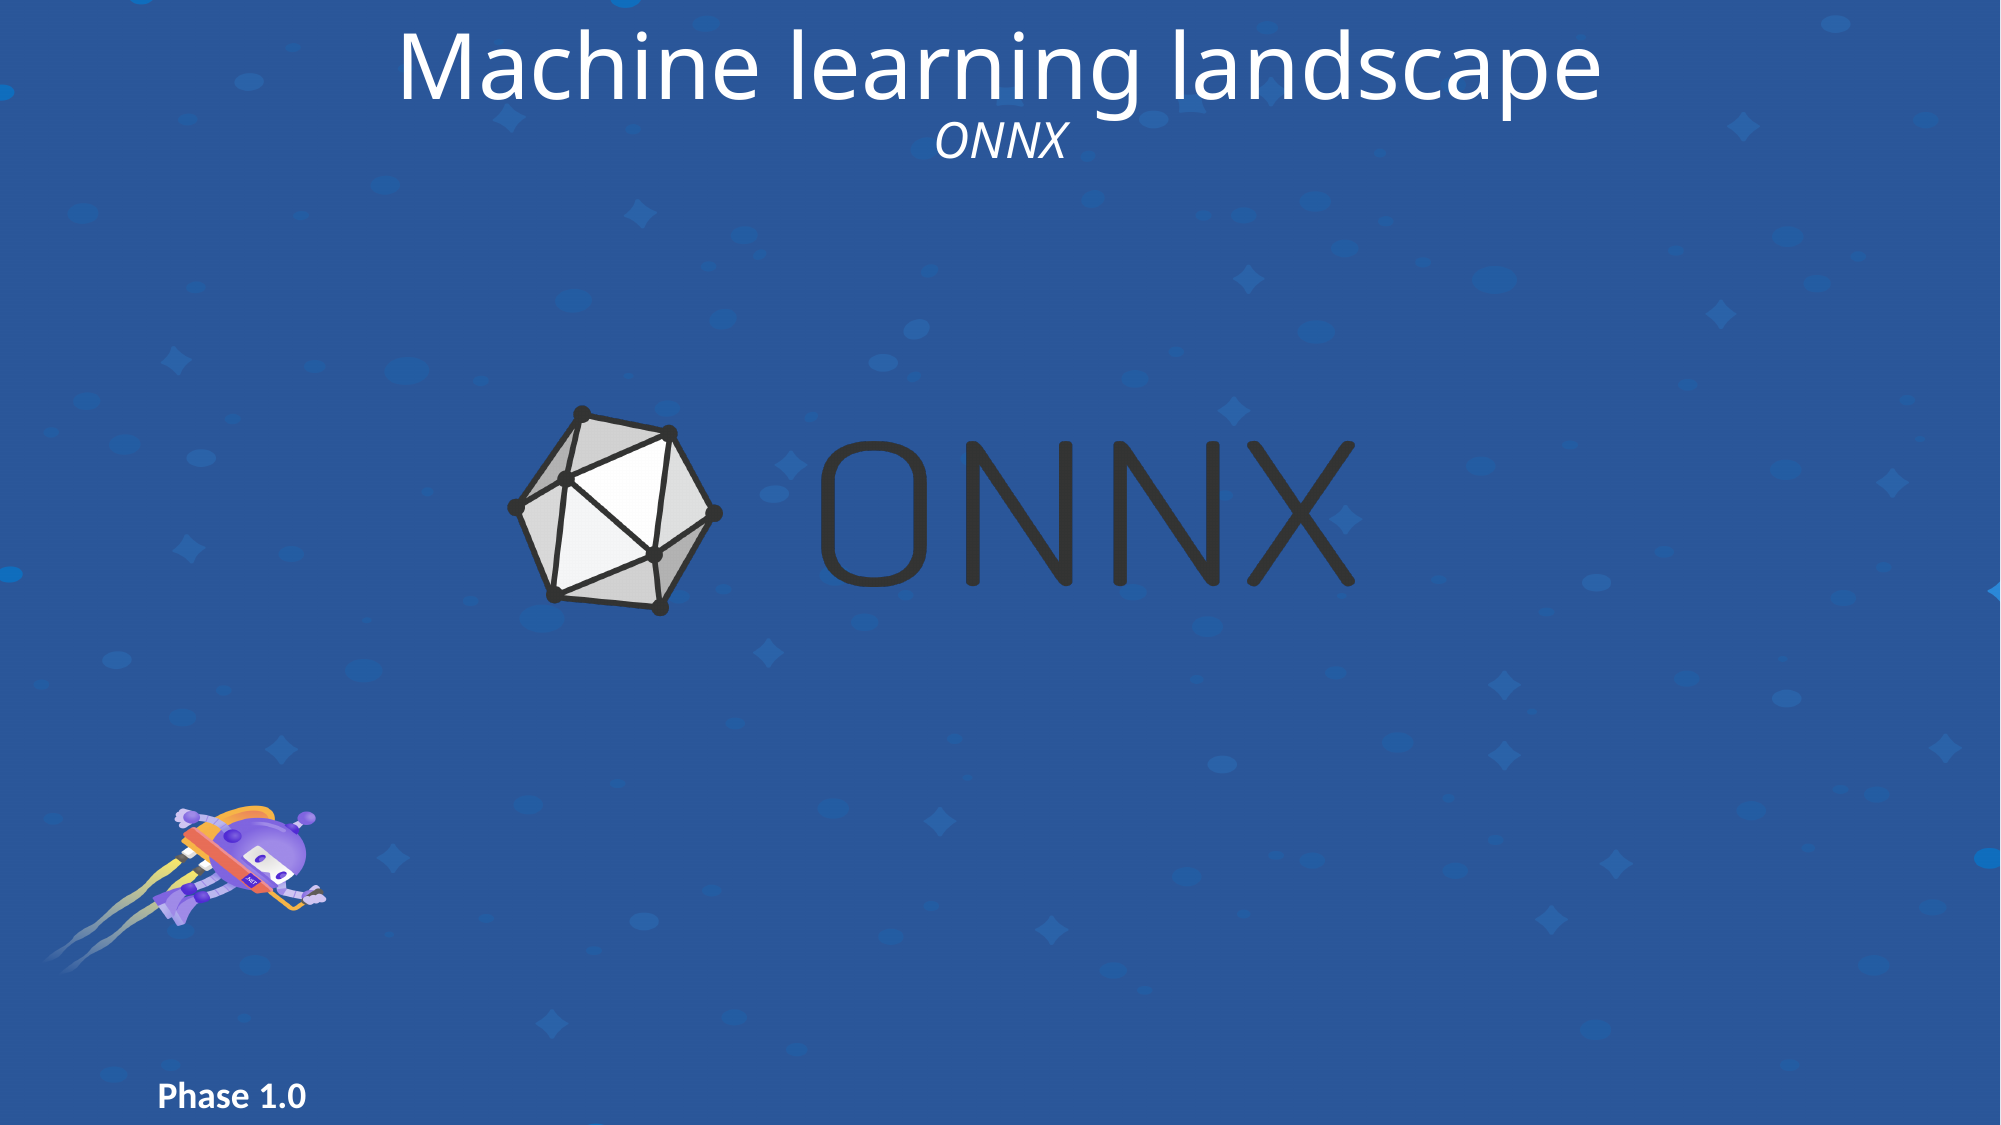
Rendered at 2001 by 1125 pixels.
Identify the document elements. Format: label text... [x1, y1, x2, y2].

text_box ONNX [0, 107, 2000, 181]
picture [0, 0, 2001, 1125]
text_box Phase 1.0 [90, 1063, 374, 1123]
text_box Machine learning landscape [0, 12, 2000, 107]
